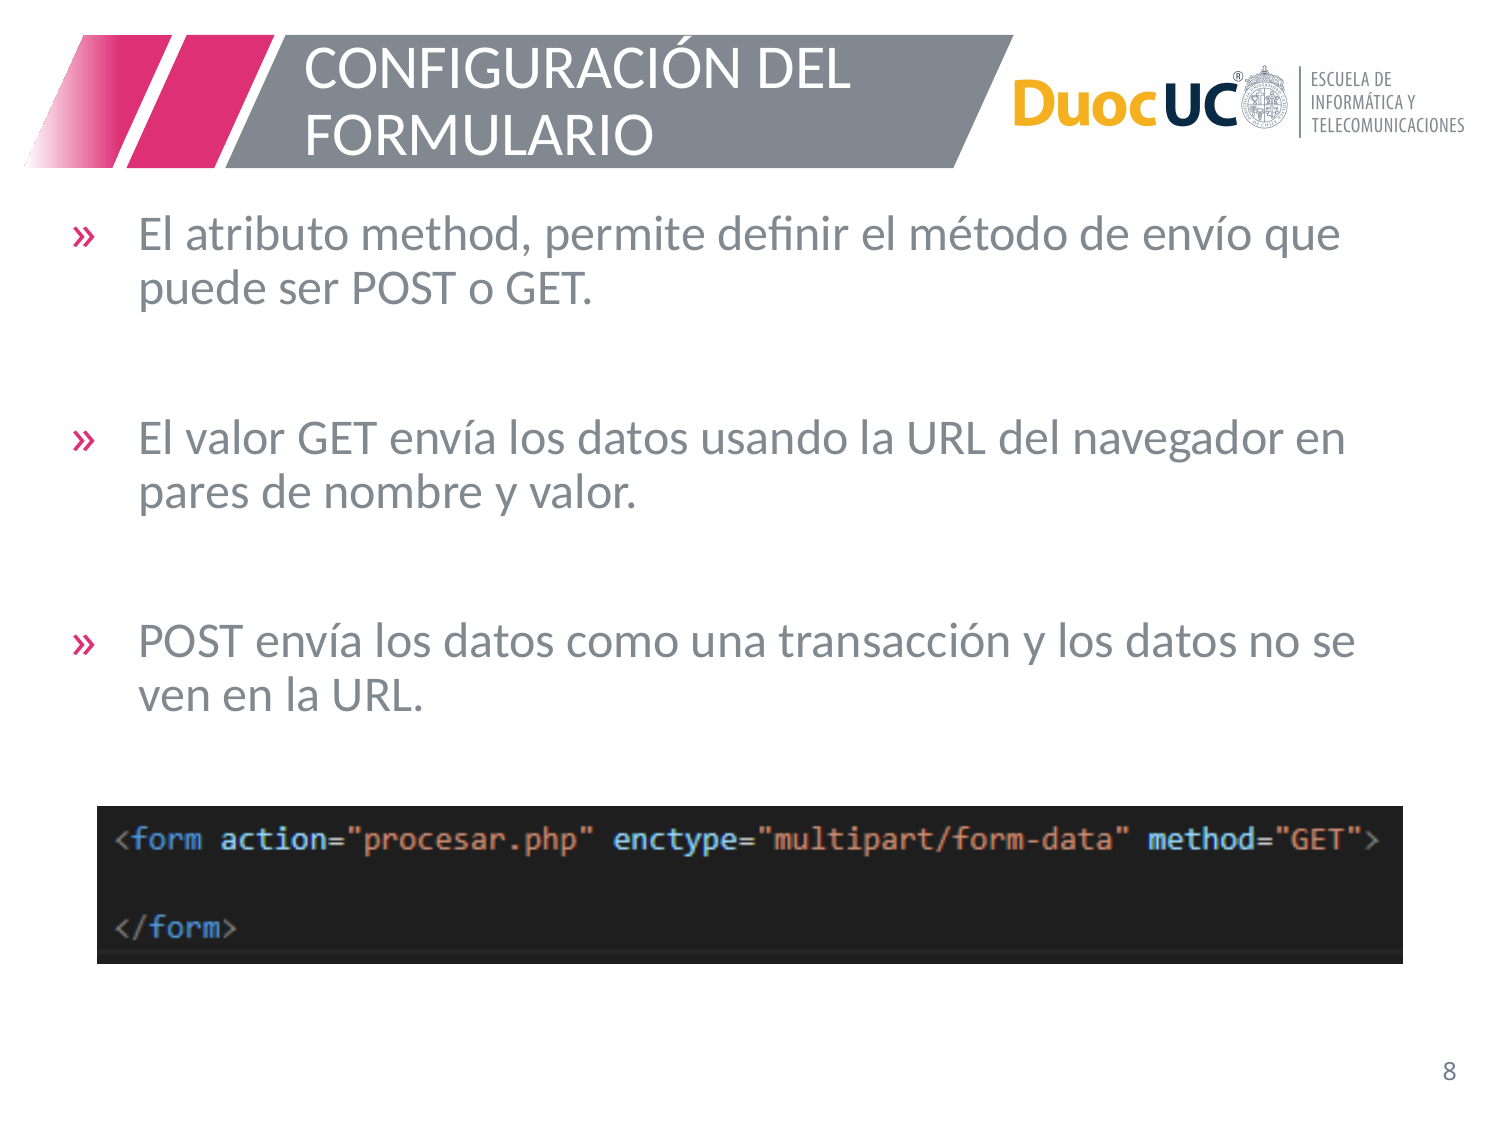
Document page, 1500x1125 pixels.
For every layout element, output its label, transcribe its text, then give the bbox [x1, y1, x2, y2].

list El atributo method, permite definir el método de envío que puede ser POST o GET. El valor GET envía los datos usando la URL del navegador en pares de nombre y valor. POST envía los datos como una transacción y los datos no se ven en la URL. [48, 199, 1452, 1043]
picture [1013, 63, 1465, 140]
picture [97, 806, 1403, 965]
title CONFIGURACIÓN DEL FORMULARIO [289, 34, 993, 169]
